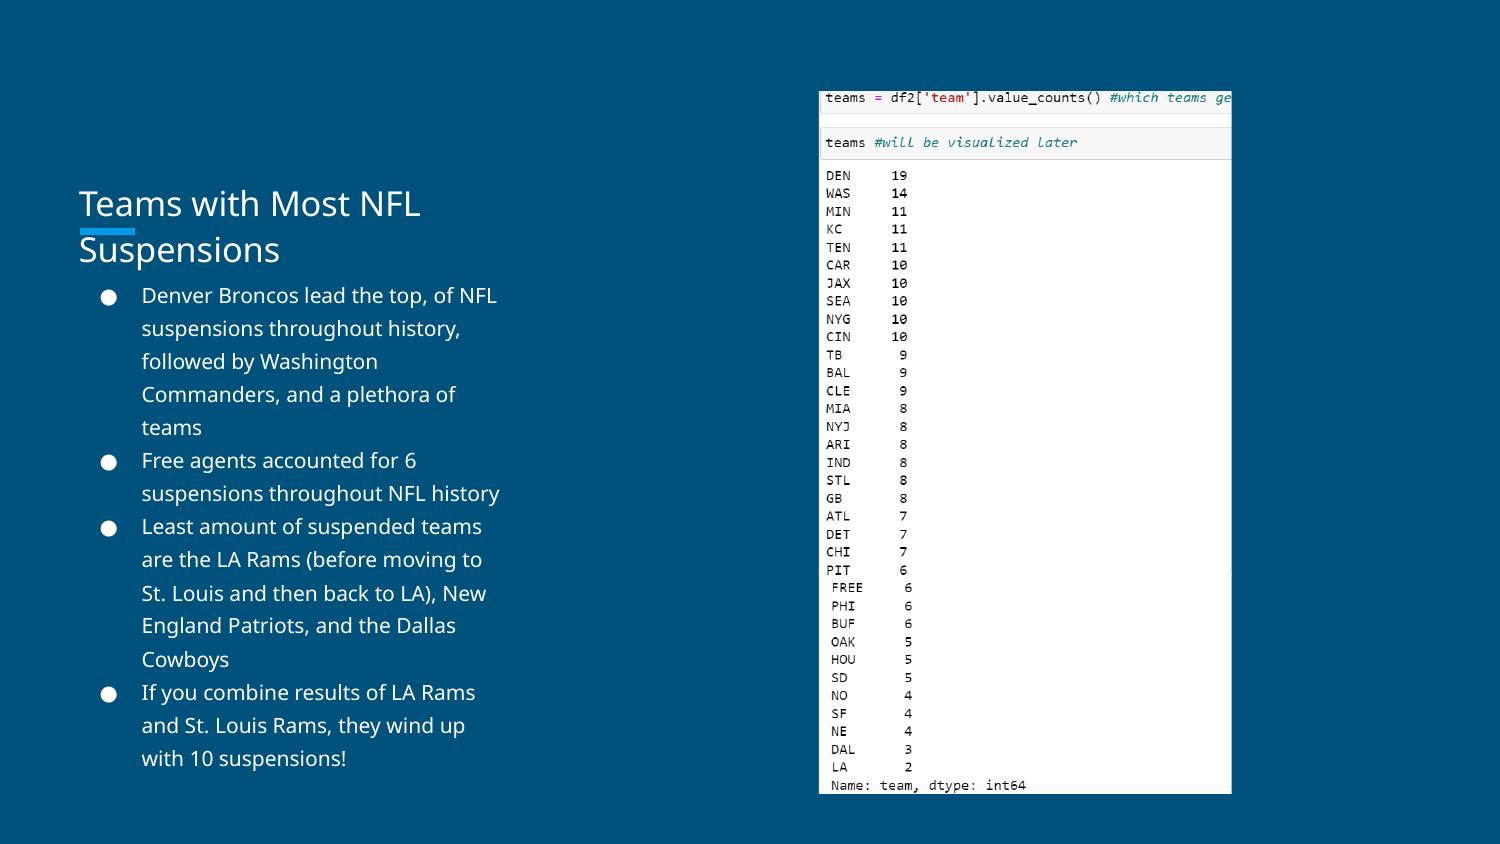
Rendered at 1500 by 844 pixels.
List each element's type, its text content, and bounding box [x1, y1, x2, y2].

title Teams with Most NFL Suspensions [63, 164, 525, 261]
list Denver Broncos lead the top, of NFL suspensions throughout history, followed by Washington Commanders, and a plethora of teams Free agents accounted for 6 suspensions throughout NFL history Least amount of suspended teams are the LA Rams (before moving to St. Louis and then back to LA), New England Patriots, and the Dallas Cowboys If you combine results of LA Rams and St. Louis Rams, they wind up with 10 suspensions! [63, 261, 525, 794]
picture [819, 92, 1231, 793]
